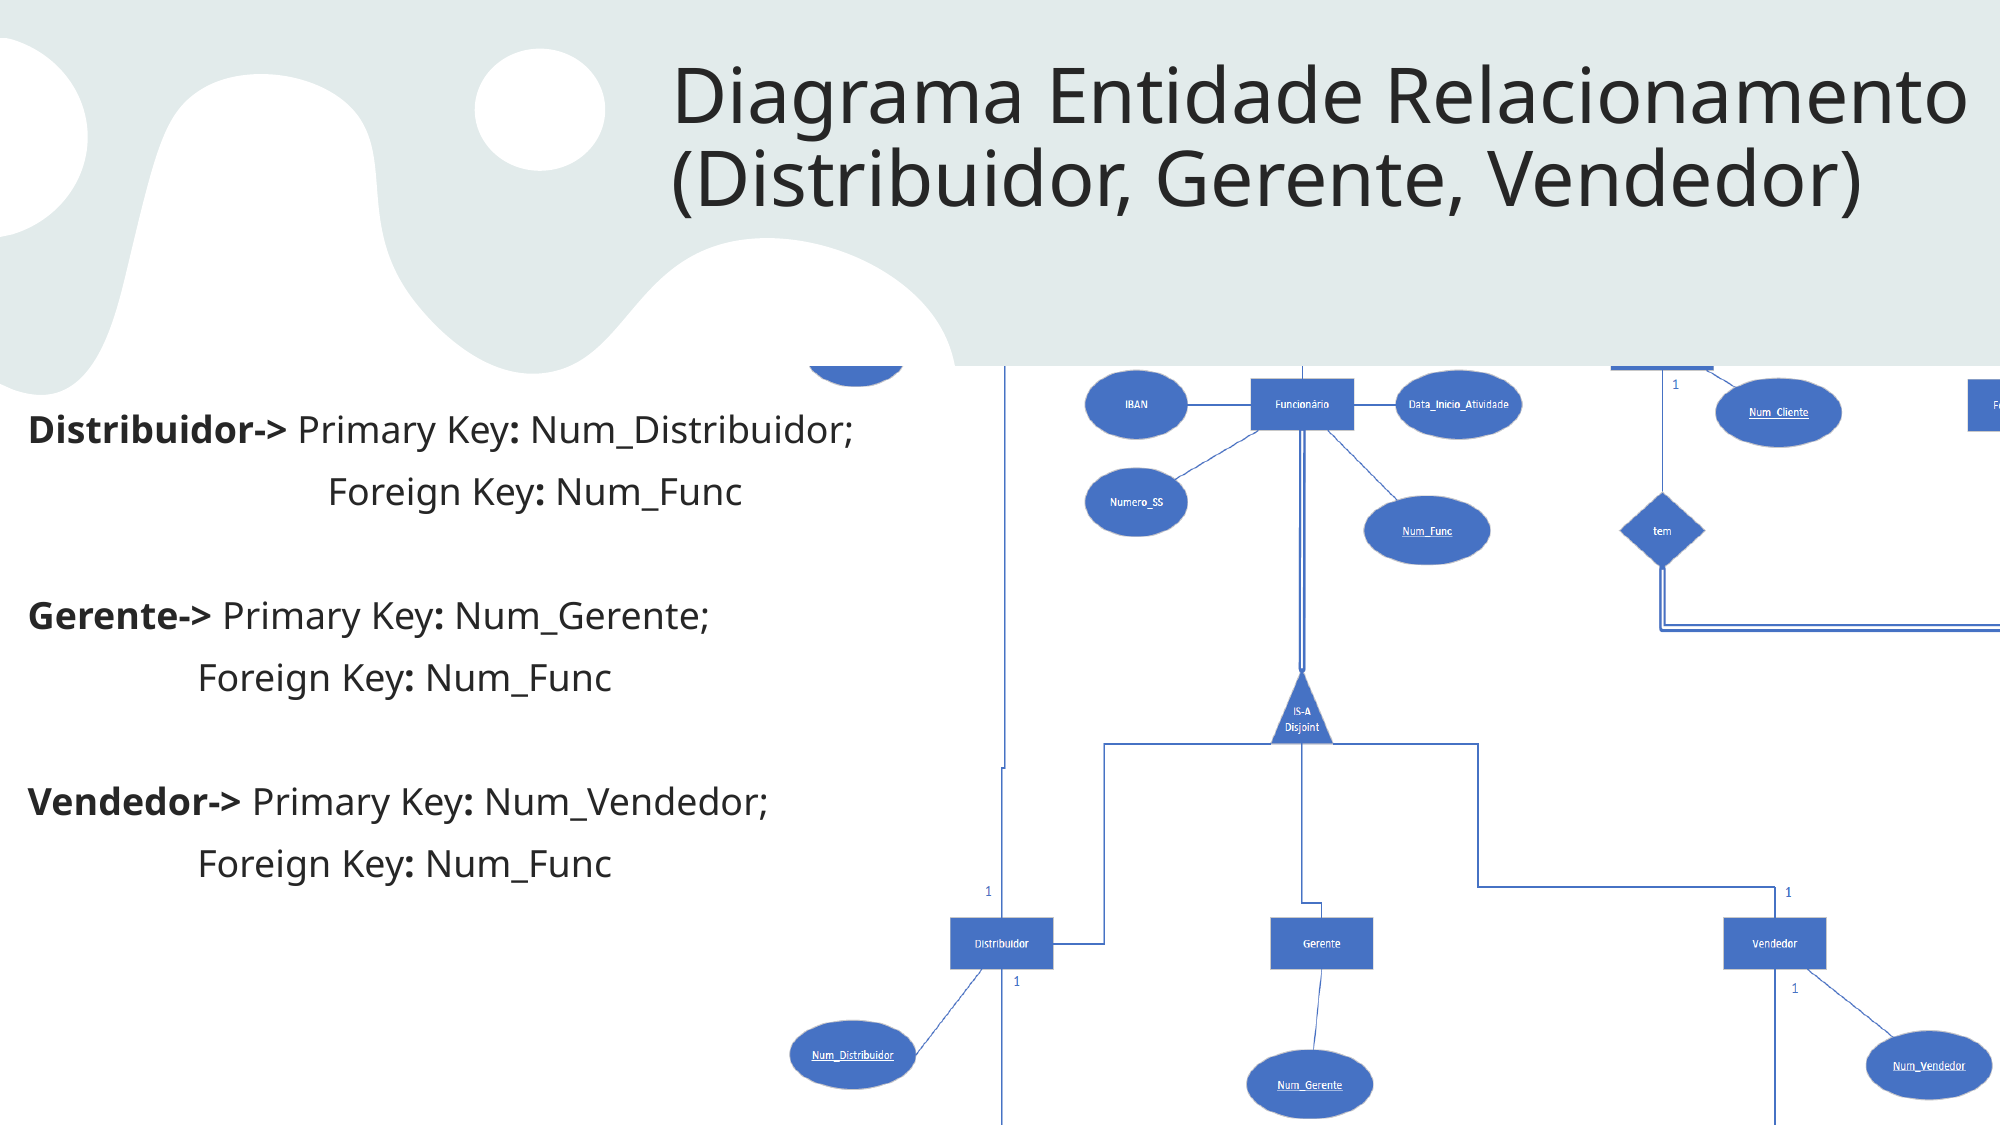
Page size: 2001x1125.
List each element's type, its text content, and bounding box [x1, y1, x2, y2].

text_box Distribuidor-> Primary Key: Num_Distribuidor; Foreign Key: Num_Func Gerente-> Primary Key: Num_Gerente; Foreign Key: Num_Func Vendedor-> Primary Key: Num_Vendedor; Foreign Key: Num_Func [12, 393, 771, 915]
text_box Diagrama Entidade Relacionamento (Distribuidor, Gerente, Vendedor) [656, 31, 2000, 231]
picture [771, 366, 2000, 1125]
